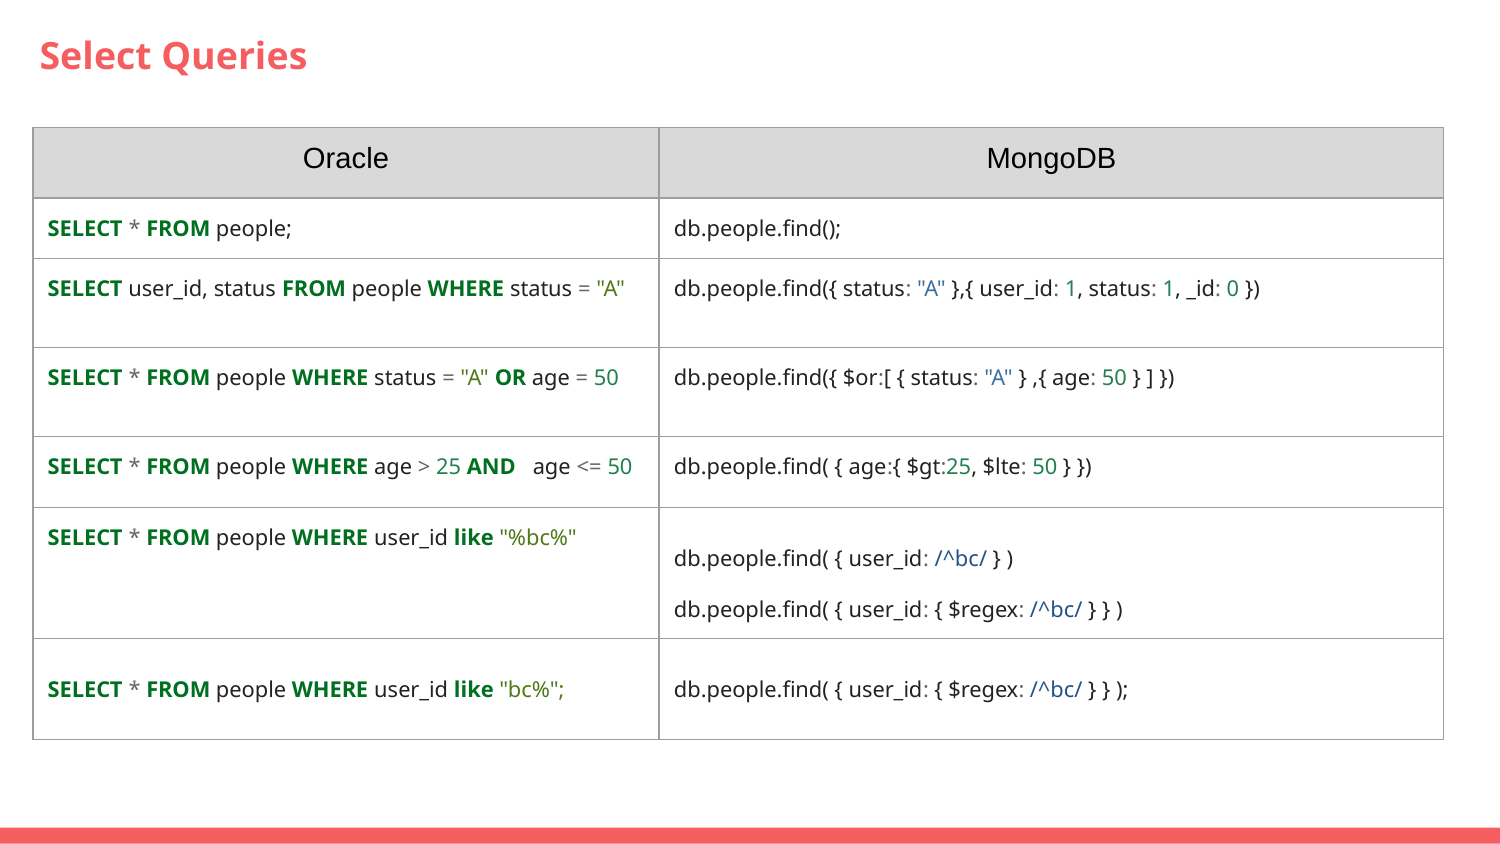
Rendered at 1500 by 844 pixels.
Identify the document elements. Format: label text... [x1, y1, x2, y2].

table_cell SELECT user_id, status FROM people WHERE status = "A" [34, 259, 658, 347]
table_cell SELECT * FROM people WHERE user_id like "%bc%" [34, 508, 658, 638]
table_cell db.people.find( { age:{ $gt:25, $lte: 50 } }) [660, 437, 1443, 507]
table_header Oracle [34, 128, 658, 197]
table_cell db.people.find({ $or:[ { status: "A" } ,{ age: 50 } ] }) [660, 348, 1443, 436]
table_cell SELECT * FROM people WHERE user_id like "bc%"; [34, 639, 658, 739]
table_cell db.people.find({ status: "A" },{ user_id: 1, status: 1, _id: 0 }) [660, 259, 1443, 347]
table_header MongoDB [660, 128, 1443, 197]
table_cell db.people.find(); [660, 199, 1443, 258]
title Select Queries [24, 17, 1423, 120]
table_cell db.people.find( { user_id: { $regex: /^bc/ } } ); [660, 639, 1443, 739]
table_cell db.people.find( { user_id: /^bc/ } ) db.people.find( { user_id: { $regex: /^bc/ } } ) [660, 508, 1443, 638]
table_cell SELECT * FROM people; [34, 199, 658, 258]
table_cell SELECT * FROM people WHERE status = "A" OR age = 50 [34, 348, 658, 436]
table_cell SELECT * FROM people WHERE age > 25 AND age <= 50 [34, 437, 658, 507]
